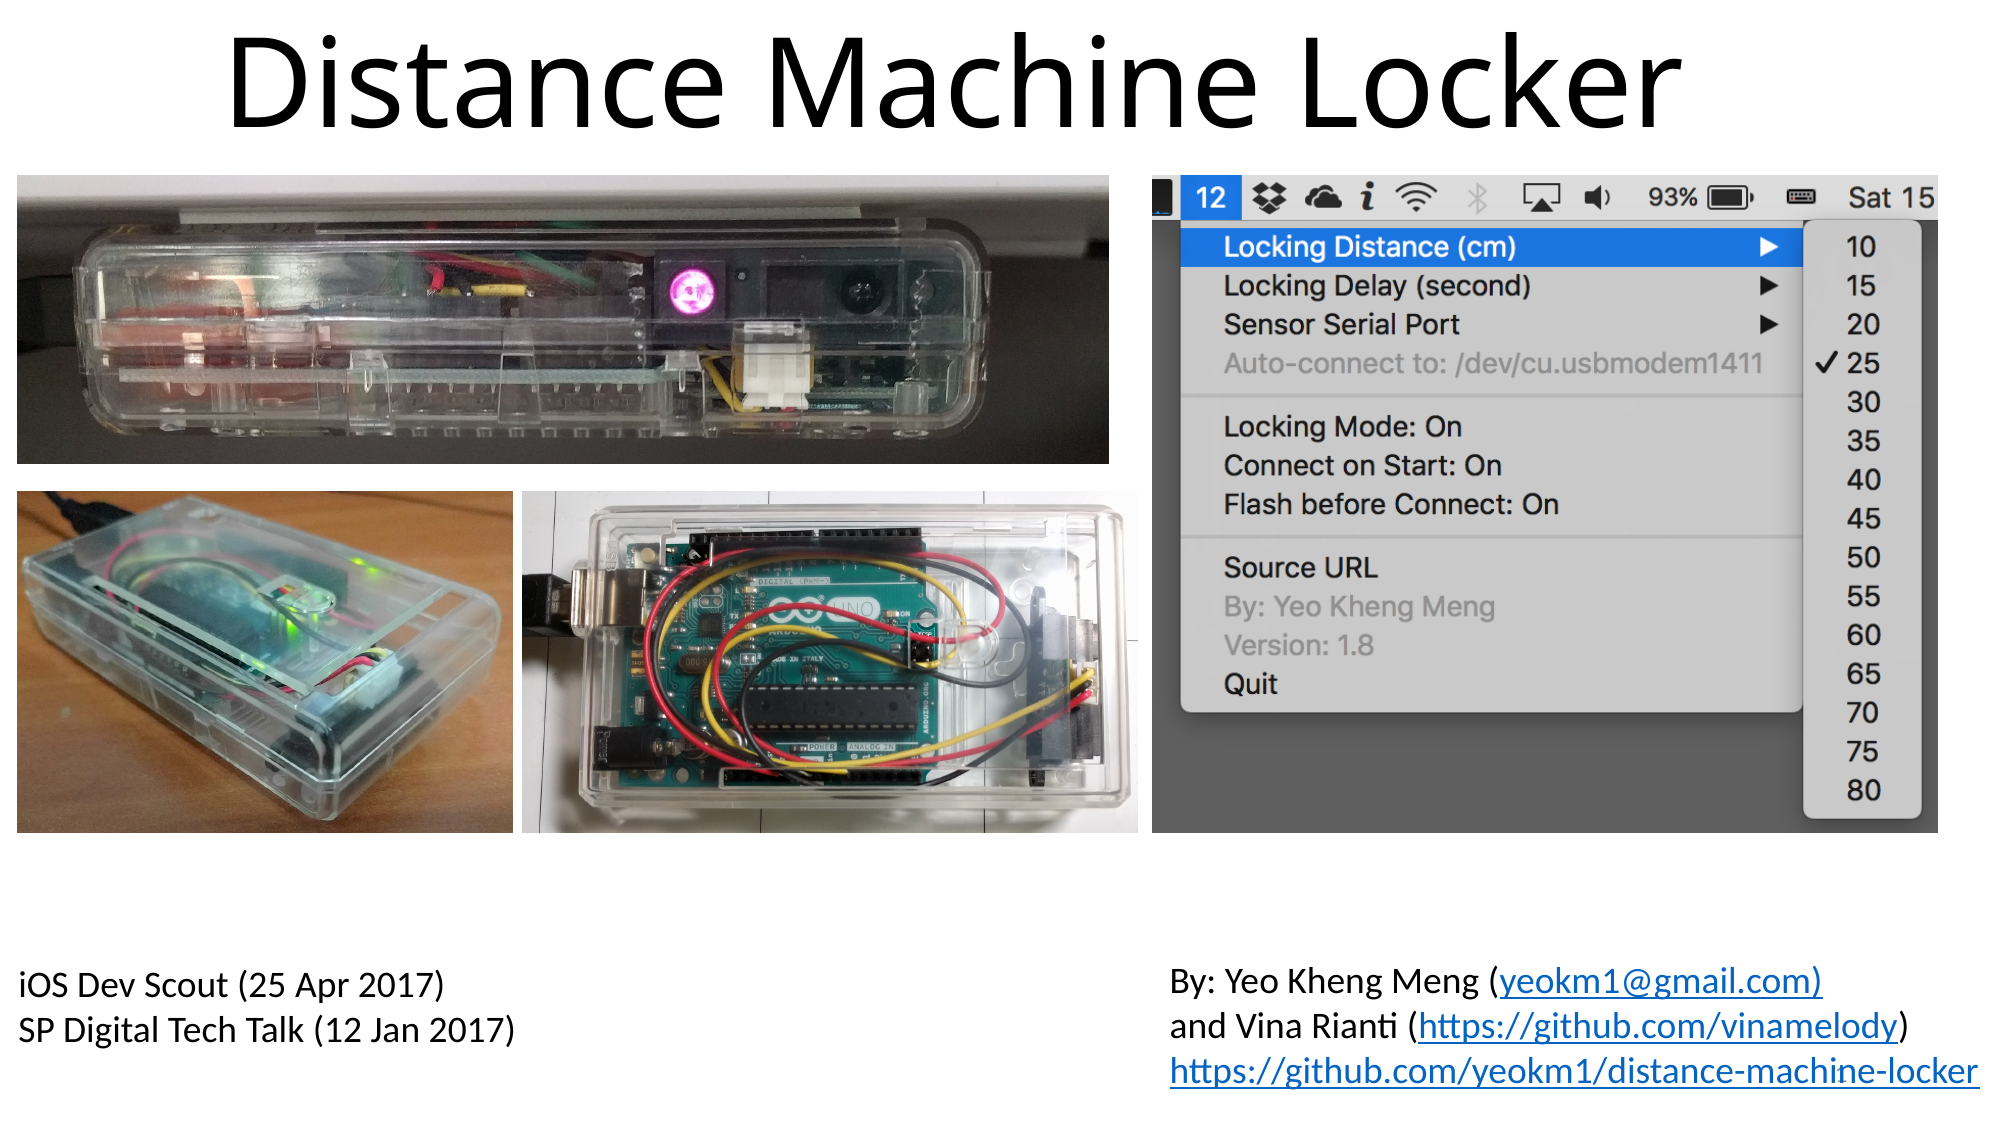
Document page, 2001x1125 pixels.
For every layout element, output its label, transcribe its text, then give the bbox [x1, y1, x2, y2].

picture [522, 491, 1138, 833]
slide_number 1 [1412, 1042, 1863, 1103]
text_box By: Yeo Kheng Meng (yeokm1@gmail.com) and Vina Rianti (https://github.com/vinamelody) https://github.com/yeokm1/distance-machine-locker [1154, 949, 1995, 1099]
picture [1152, 175, 1938, 833]
text_box iOS Dev Scout (25 Apr 2017) SP Digital Tech Talk (12 Jan 2017) [3, 952, 532, 1057]
picture [17, 175, 1109, 464]
title Distance Machine Locker [138, 13, 1770, 162]
picture [17, 491, 513, 833]
